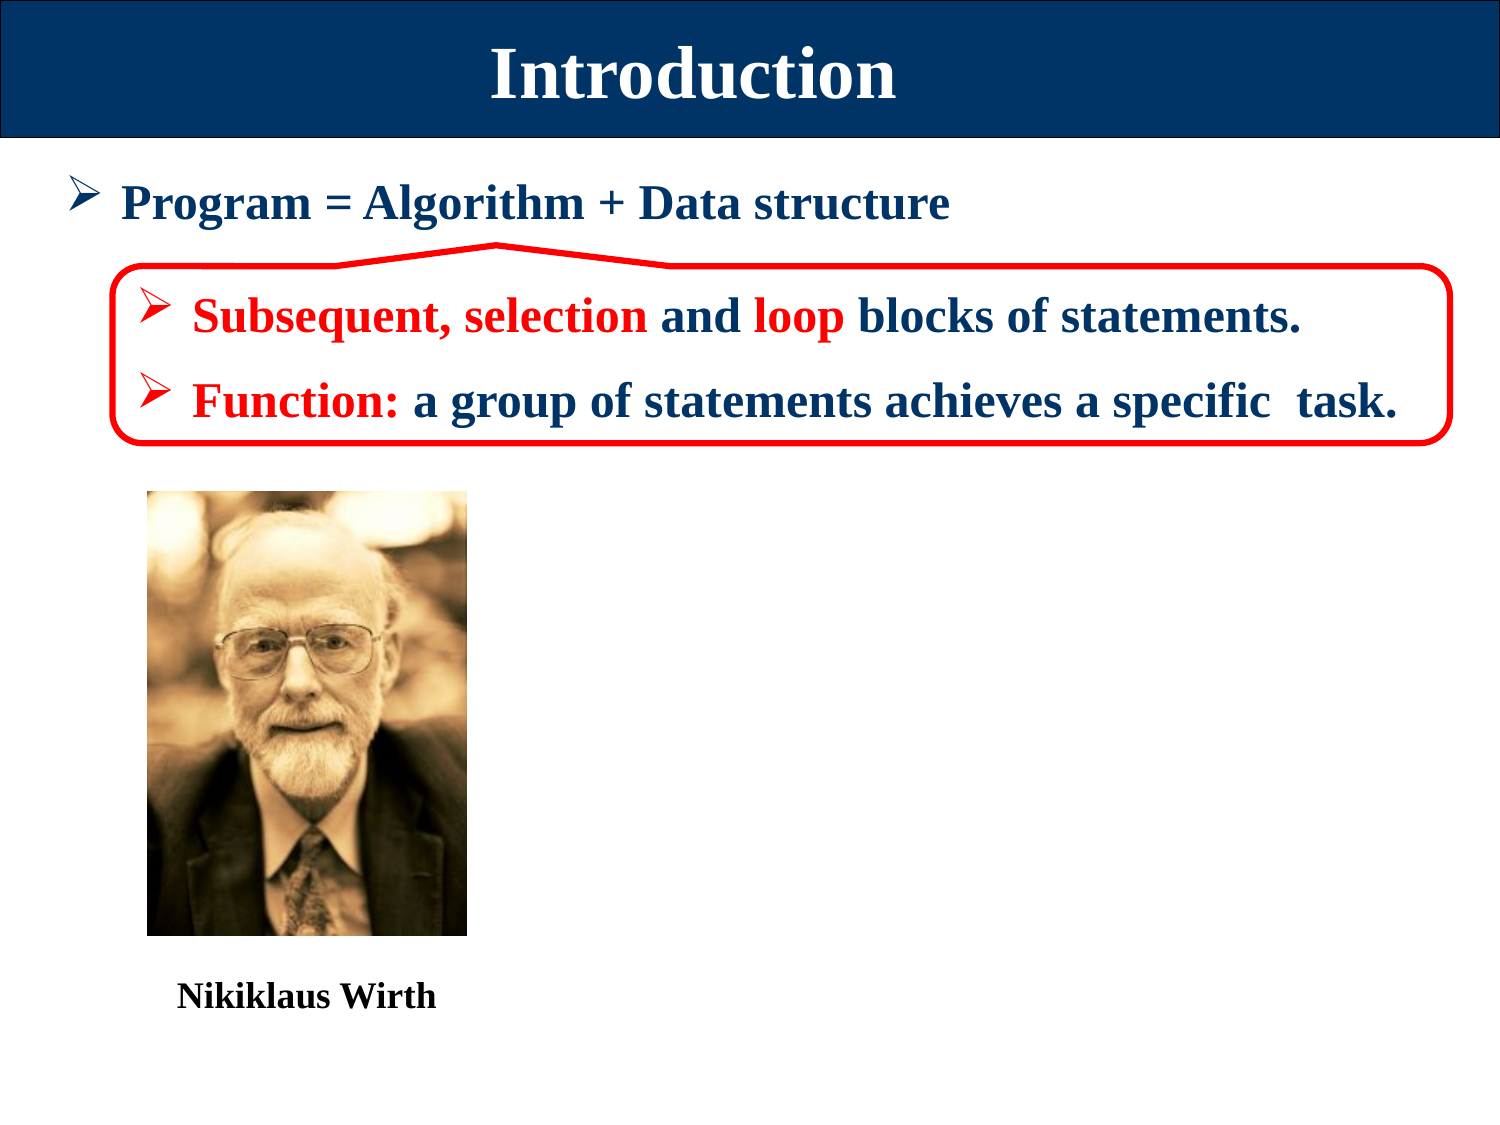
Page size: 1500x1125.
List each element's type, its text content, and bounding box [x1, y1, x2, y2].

text_box Subsequent, selection and loop blocks of statements. Function: a group of statements achieves a specific task. [112, 245, 1450, 444]
picture [147, 491, 467, 937]
text_box Nikiklaus Wirth [162, 964, 452, 1024]
list Program = Algorithm + Data structure [50, 162, 1463, 1088]
title Introduction [37, 12, 1350, 125]
